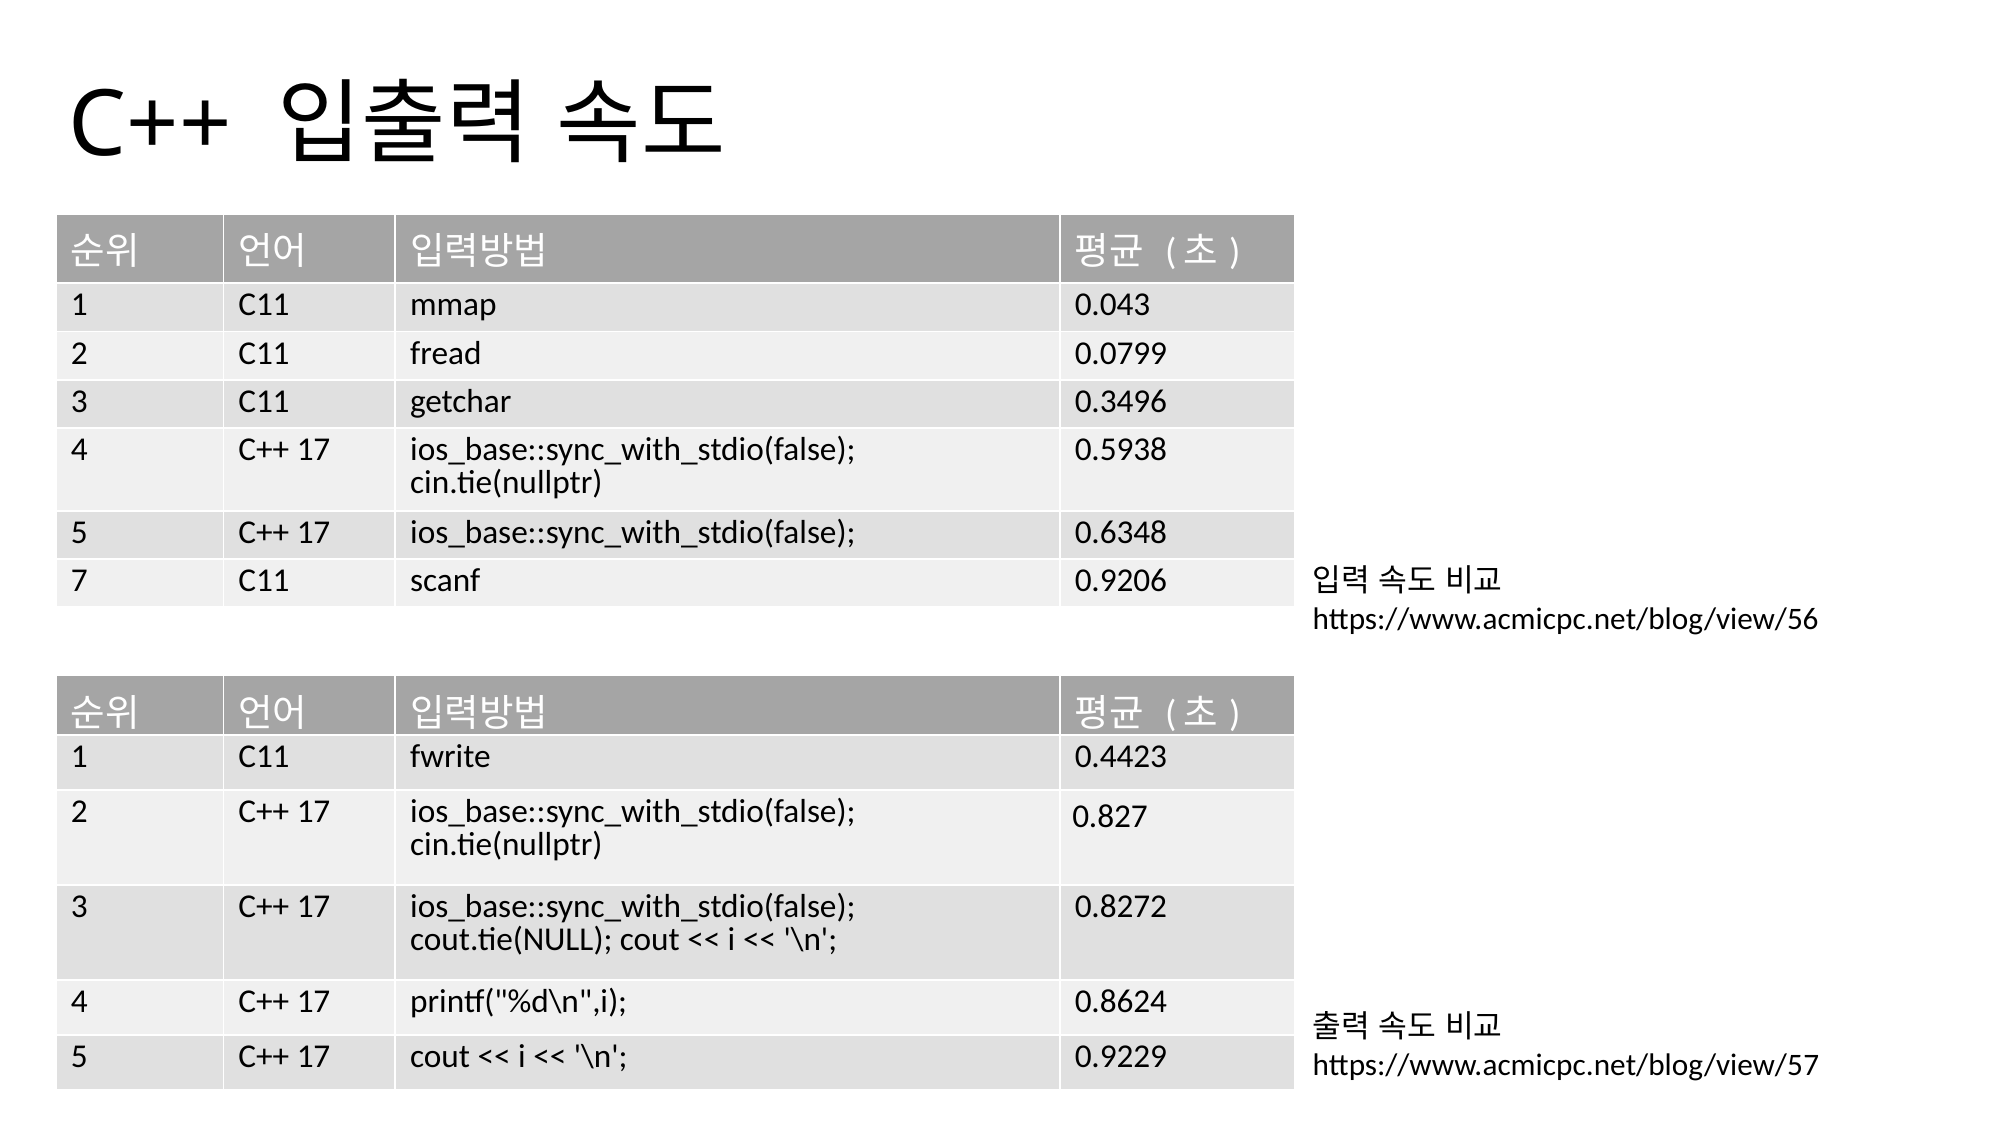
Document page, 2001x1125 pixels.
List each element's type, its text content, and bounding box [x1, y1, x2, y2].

table_cell 0.8272 [1061, 886, 1294, 979]
table_cell C11 [224, 381, 394, 427]
table_cell ios_base::sync_with_stdio(false); [396, 512, 1059, 558]
title C++ 입출력 속도 [53, 16, 1779, 235]
table_cell 0.9206 [1061, 560, 1294, 606]
table_cell mmap [396, 284, 1059, 331]
table_cell 3 [57, 886, 223, 979]
table_header 입력방법 [396, 215, 1059, 282]
table_header 언어 [224, 215, 394, 282]
table_cell ios_base::sync_with_stdio(false); cin.tie(nullptr) [396, 429, 1059, 510]
table_header 평균 (초) [1061, 215, 1294, 282]
table_cell 4 [57, 429, 223, 510]
text_box 입력 속도 비교 https://www.acmicpc.net/blog/view/56 [1297, 553, 1835, 643]
table_cell 0.0799 [1061, 332, 1294, 379]
table_cell 5 [57, 512, 223, 558]
table_cell 0.8624 [1061, 981, 1294, 1034]
table_cell 0.3496 [1061, 381, 1294, 427]
table_cell cout << i << '\n'; [396, 1036, 1059, 1089]
table_cell 1 [57, 736, 223, 789]
table_cell 0.5938 [1061, 429, 1294, 510]
table_cell 0.6348 [1061, 512, 1294, 558]
table_cell 2 [57, 791, 223, 884]
table_cell ios_base::sync_with_stdio(false); cout.tie(NULL); cout << i << '\n'; [396, 886, 1059, 979]
text_box 출력 속도 비교 https://www.acmicpc.net/blog/view/57 [1297, 999, 1835, 1089]
table_cell C++ 17 [224, 886, 394, 979]
table_cell C++ 17 [224, 512, 394, 558]
table_cell 2 [57, 332, 223, 379]
table_cell 0.9229 [1061, 1036, 1294, 1089]
table_cell printf("%d\n",i); [396, 981, 1059, 1034]
table_cell C11 [224, 332, 394, 379]
table_cell C11 [224, 560, 394, 606]
table_header 순위 [57, 215, 223, 282]
table_header 언어 [224, 676, 394, 734]
table_cell C++ 17 [224, 791, 394, 884]
table_cell 0.827 [1061, 791, 1294, 884]
table_cell fwrite [396, 736, 1059, 789]
table_cell scanf [396, 560, 1059, 606]
table_cell 5 [57, 1036, 223, 1089]
table_header 평균 (초) [1061, 676, 1294, 734]
table_cell 4 [57, 981, 223, 1034]
table_cell 0.4423 [1061, 736, 1294, 789]
table_cell 1 [57, 284, 223, 331]
table_cell C++ 17 [224, 981, 394, 1034]
table_cell 3 [57, 381, 223, 427]
table_cell C11 [224, 736, 394, 789]
table_cell 0.043 [1061, 284, 1294, 331]
table_cell ios_base::sync_with_stdio(false); cin.tie(nullptr) [396, 791, 1059, 884]
table_cell C++ 17 [224, 1036, 394, 1089]
table_cell C11 [224, 284, 394, 331]
table_cell fread [396, 332, 1059, 379]
table_header 입력방법 [396, 676, 1059, 734]
table_cell C++ 17 [224, 429, 394, 510]
table_cell getchar [396, 381, 1059, 427]
table_cell 7 [57, 560, 223, 606]
table_header 순위 [57, 676, 223, 734]
